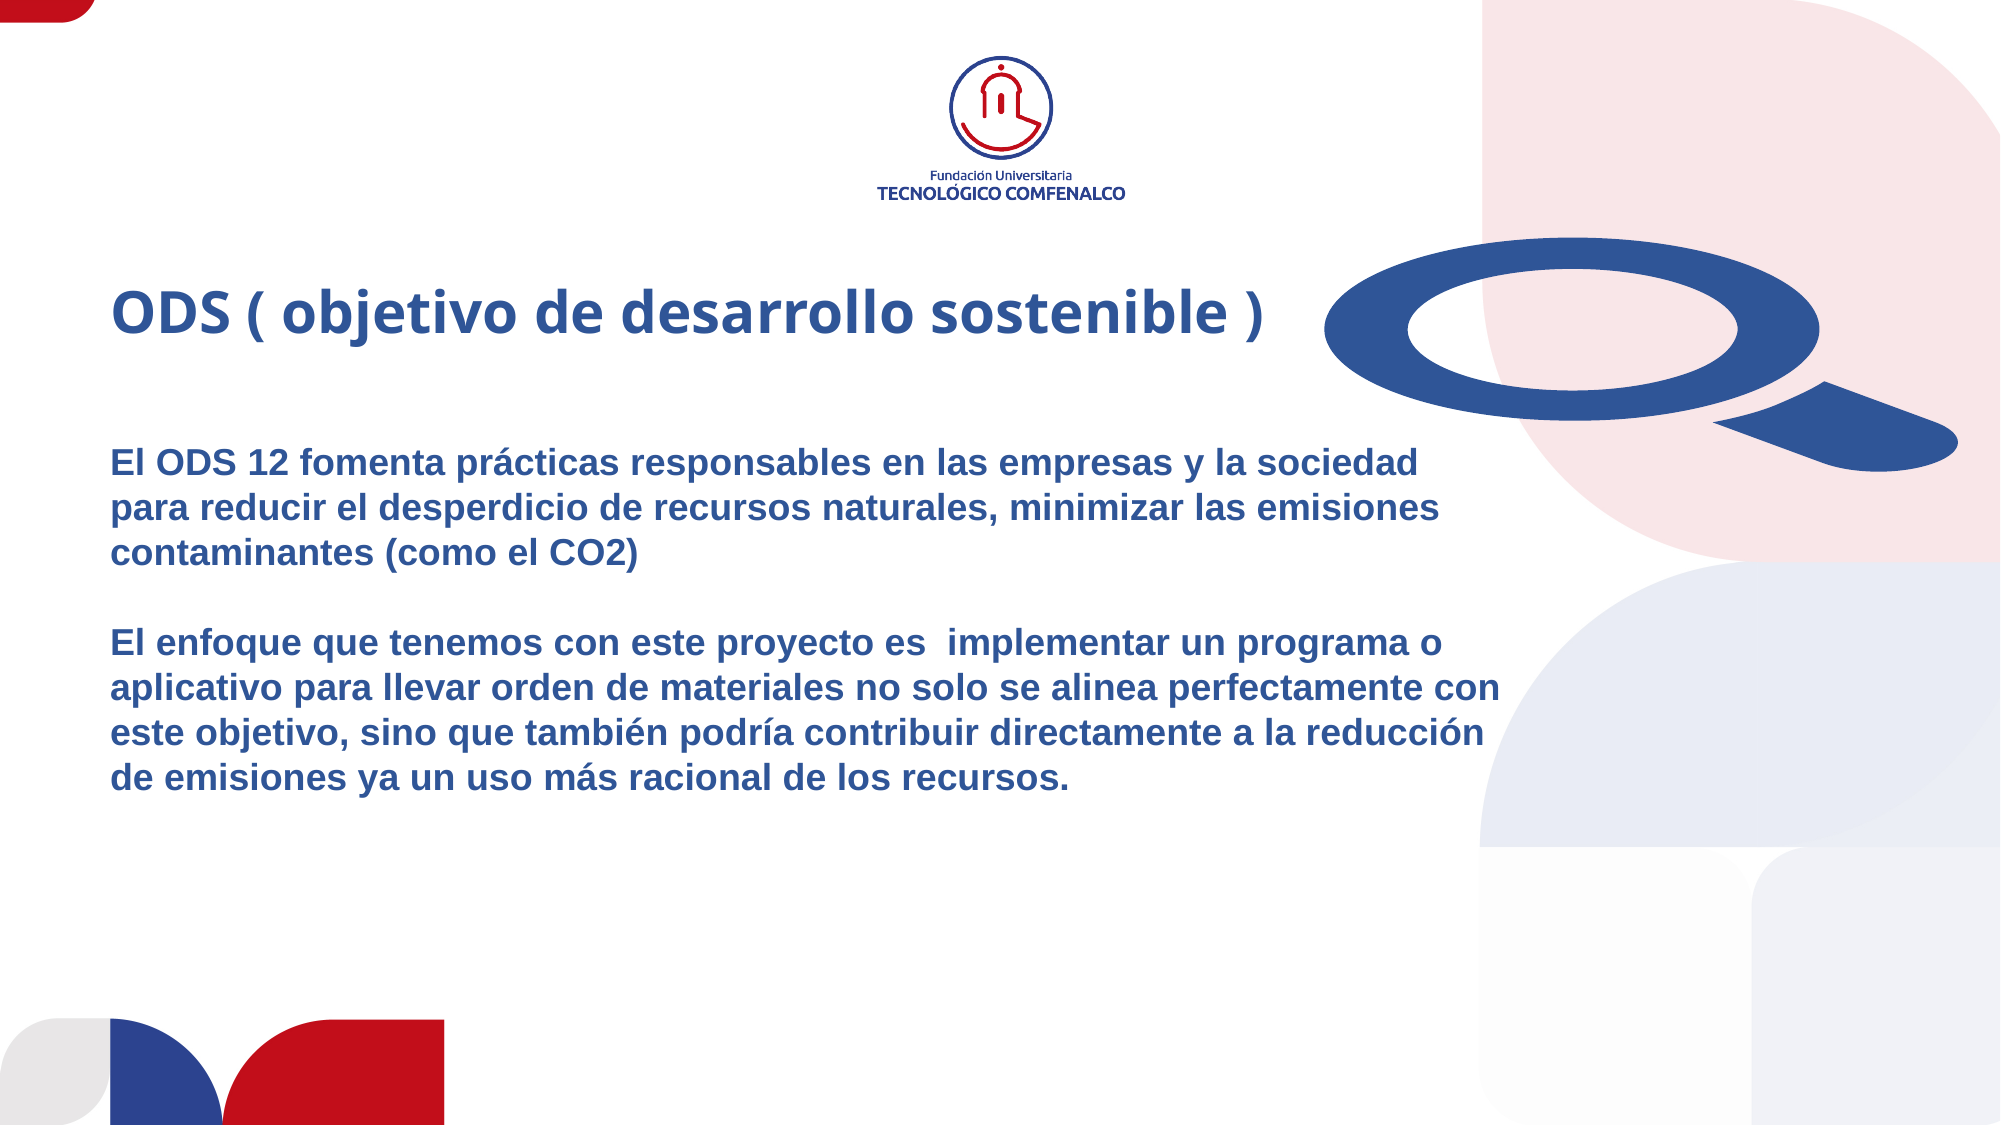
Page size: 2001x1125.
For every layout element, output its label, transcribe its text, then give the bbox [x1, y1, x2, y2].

text_box El ODS 12 fomenta prácticas responsables en las empresas y la sociedad para reducir el desperdicio de recursos naturales, minimizar las emisiones contaminantes (como el CO2) El enfoque que tenemos con este proyecto es implementar un programa o aplicativo para llevar orden de materiales no solo se alinea perfectamente con este objetivo, sino que también podría contribuir directamente a la reducción de emisiones ya un uso más racional de los recursos. [95, 430, 1523, 806]
picture [0, 0, 2001, 1125]
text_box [1324, 237, 1966, 472]
text_box ODS ( objetivo de desarrollo sostenible ) [95, 223, 1385, 417]
